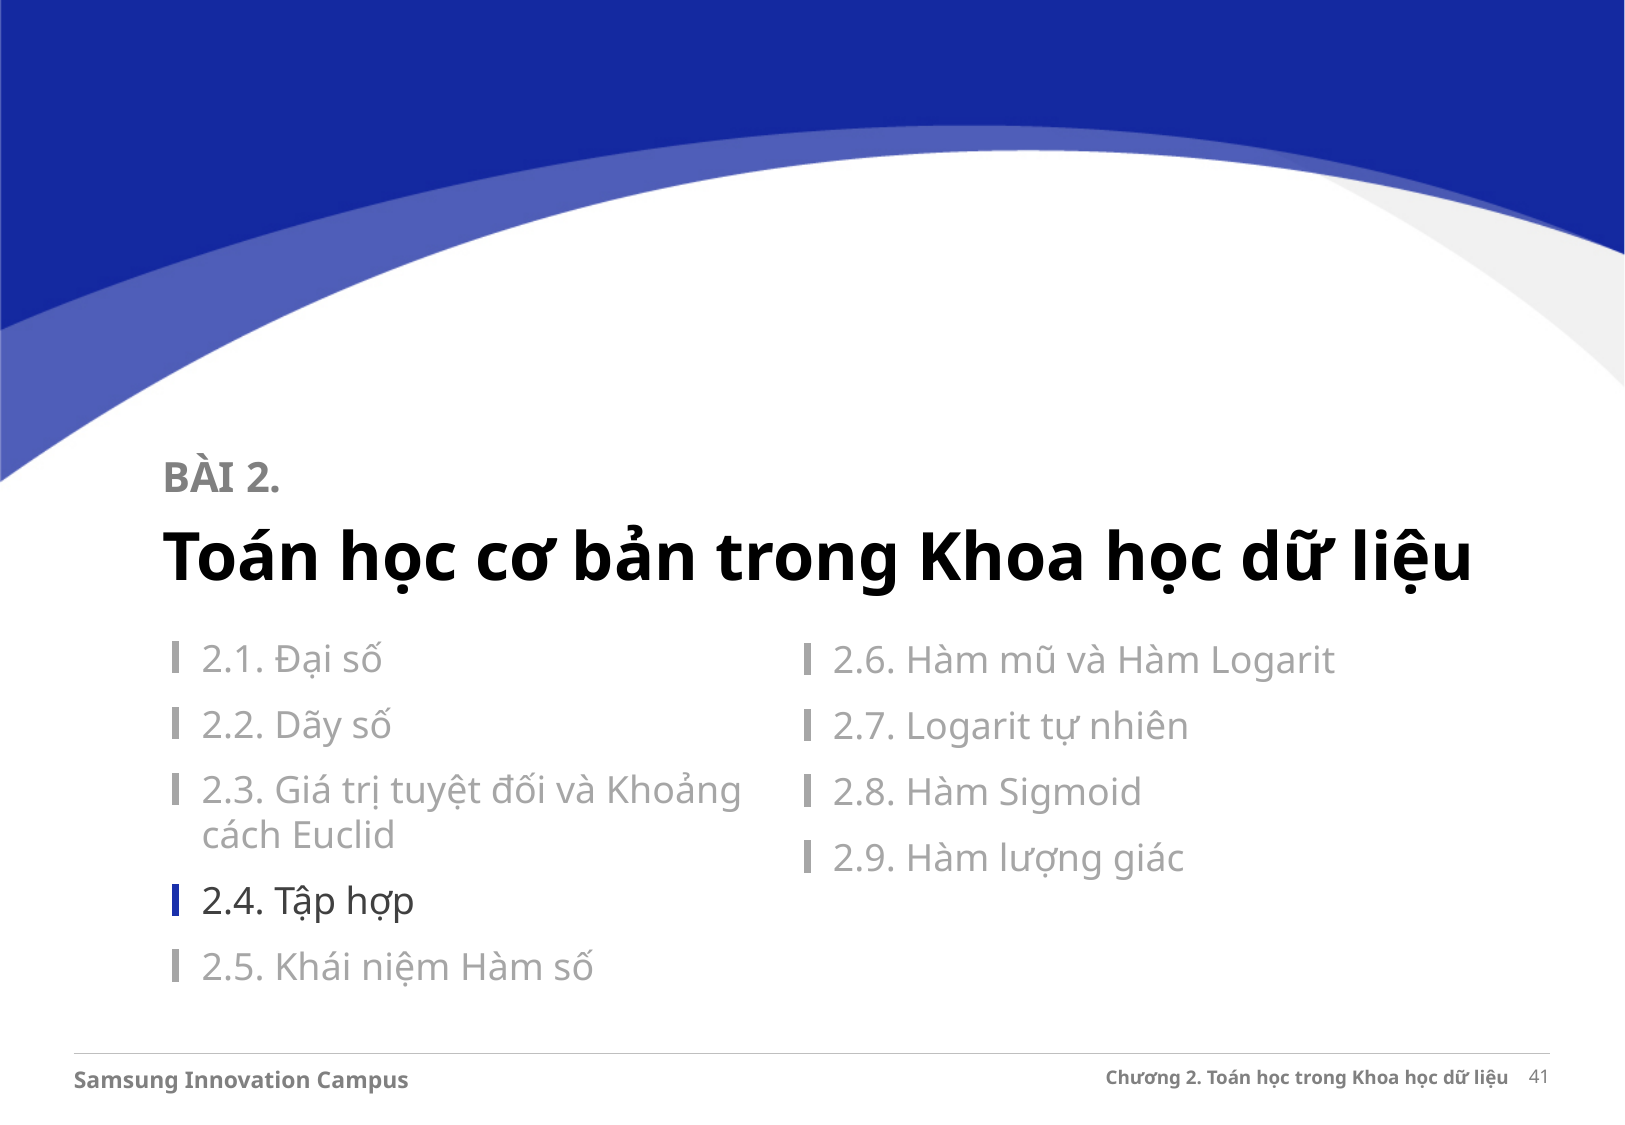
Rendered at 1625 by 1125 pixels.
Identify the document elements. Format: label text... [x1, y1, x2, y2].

picture [0, 0, 1625, 1125]
text_box Toán học cơ bản trong Khoa học dữ liệu [161, 513, 1625, 595]
text_box BÀI 2. [161, 450, 1062, 502]
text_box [172, 634, 1456, 992]
